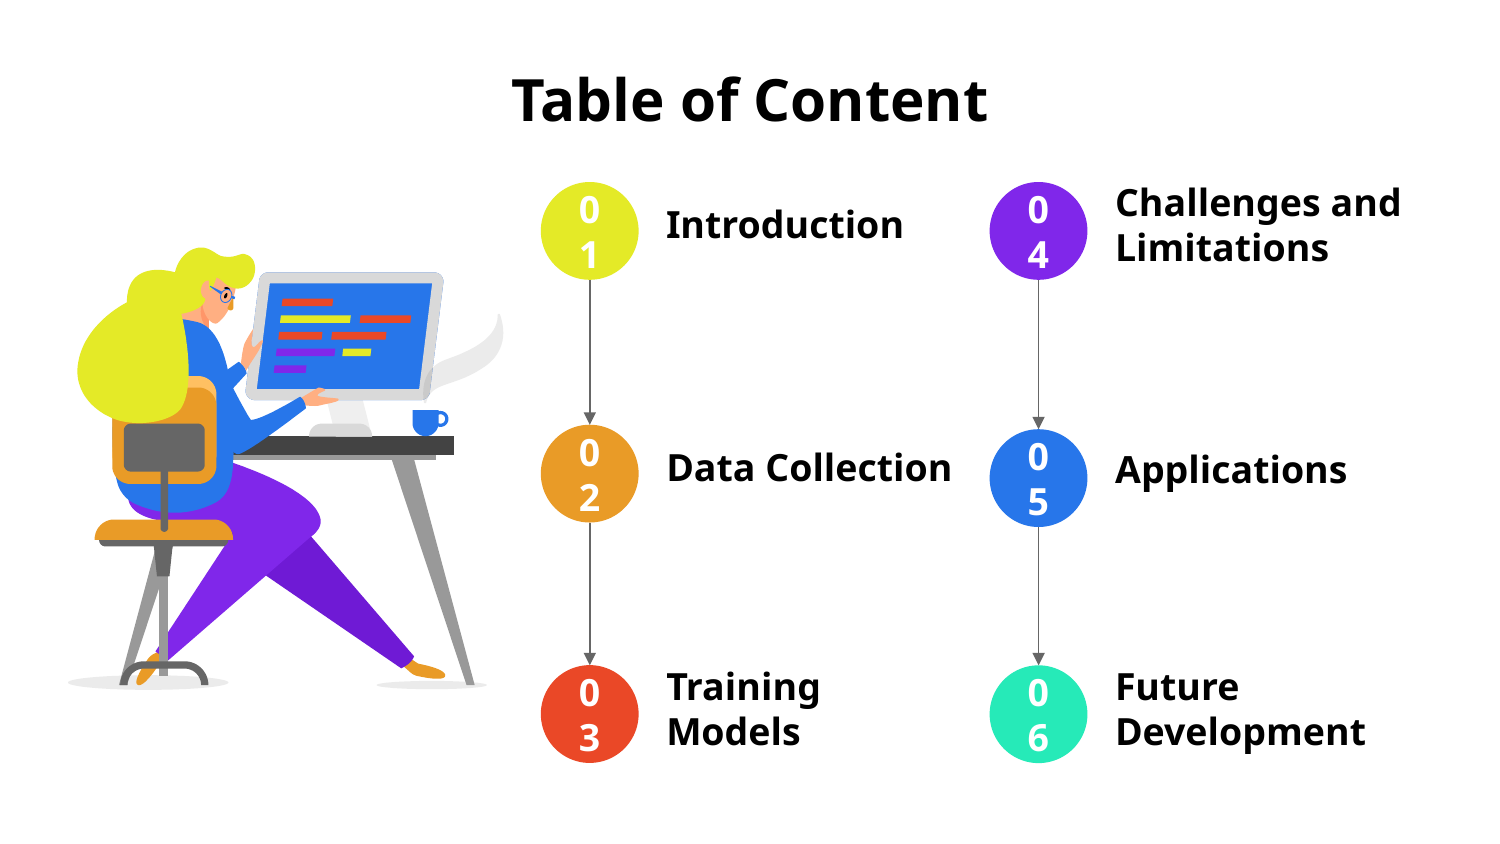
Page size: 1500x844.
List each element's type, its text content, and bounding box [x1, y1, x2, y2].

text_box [67, 247, 504, 691]
title Table of Content [75, 67, 1425, 129]
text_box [540, 168, 977, 281]
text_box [989, 410, 1426, 528]
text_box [989, 168, 1426, 281]
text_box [989, 652, 1426, 764]
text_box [540, 652, 977, 764]
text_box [540, 410, 977, 523]
